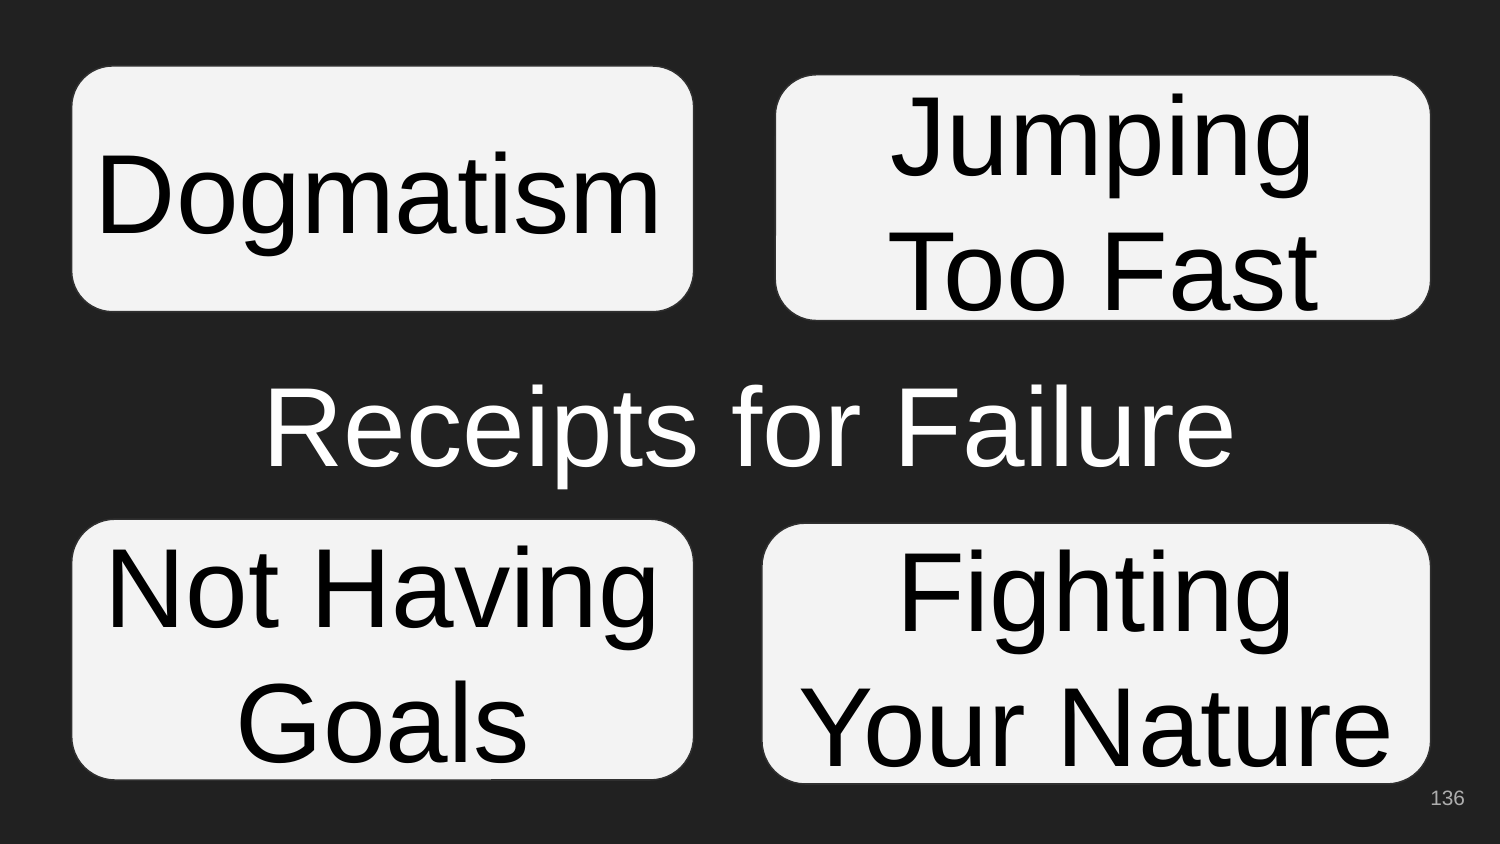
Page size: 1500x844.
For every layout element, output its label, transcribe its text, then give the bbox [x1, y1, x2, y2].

title Receipts for Failure [51, 352, 1449, 491]
text_box Jumping Too Fast [775, 74, 1431, 321]
text_box Fighting Your Nature [761, 523, 1431, 785]
text_box Not Having Goals [71, 519, 694, 781]
slide_number ‹#› [1389, 764, 1480, 830]
text_box Dogmatism [71, 65, 694, 312]
